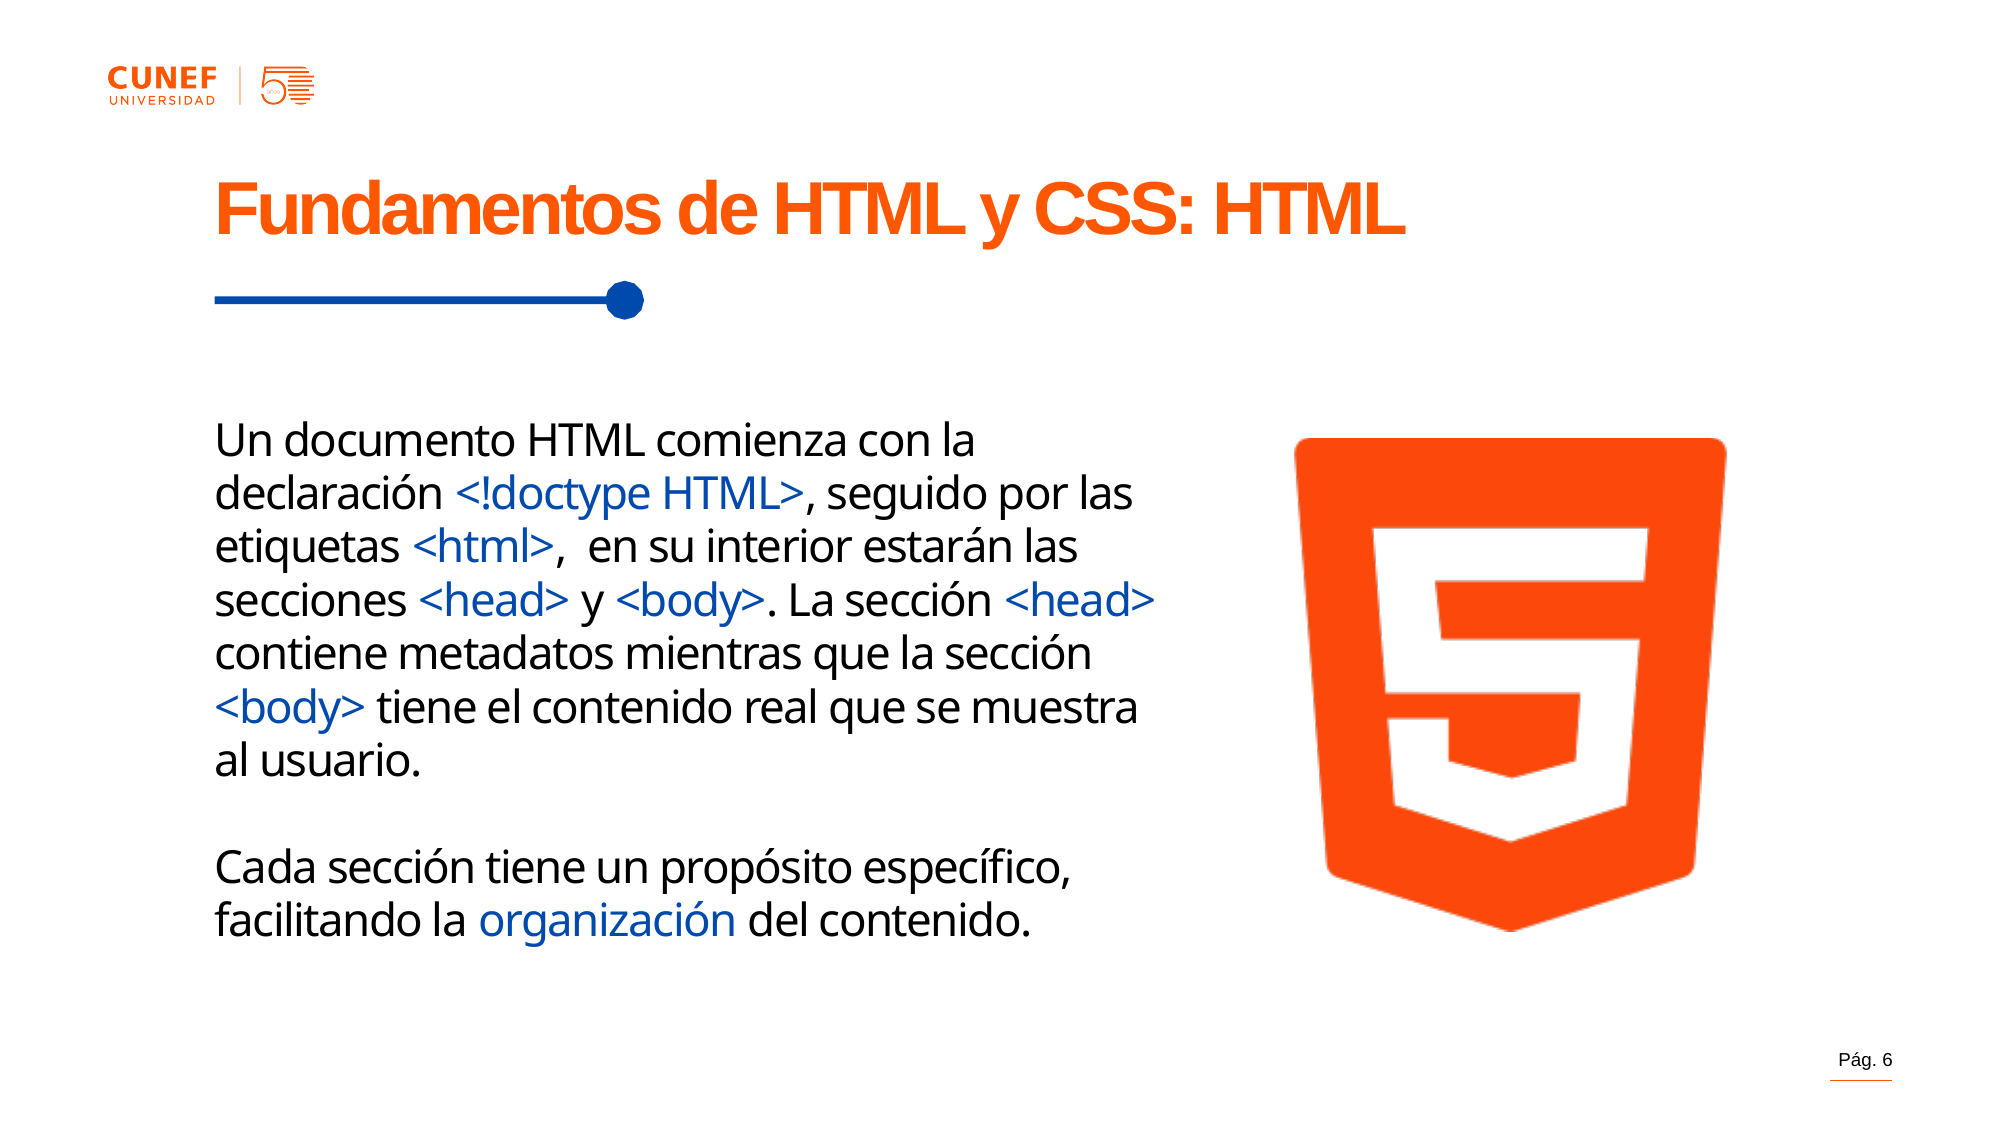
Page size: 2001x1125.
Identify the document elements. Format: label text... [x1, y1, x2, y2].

text_box Fundamentos de HTML y CSS: HTML [214, 152, 1469, 250]
text_box Un documento HTML comienza con la declaración <!doctype HTML>, seguido por las etiquetas <html>, en su interior estarán las secciones <head> y <body>. La sección <head> contiene metadatos mientras que la sección <body> tiene el contenido real que se muestra al usuario. Cada sección tiene un propósito específico, facilitando la organización del contenido. [214, 411, 1169, 946]
text_box [214, 289, 635, 311]
picture [108, 66, 314, 105]
text_box [1264, 438, 1758, 932]
